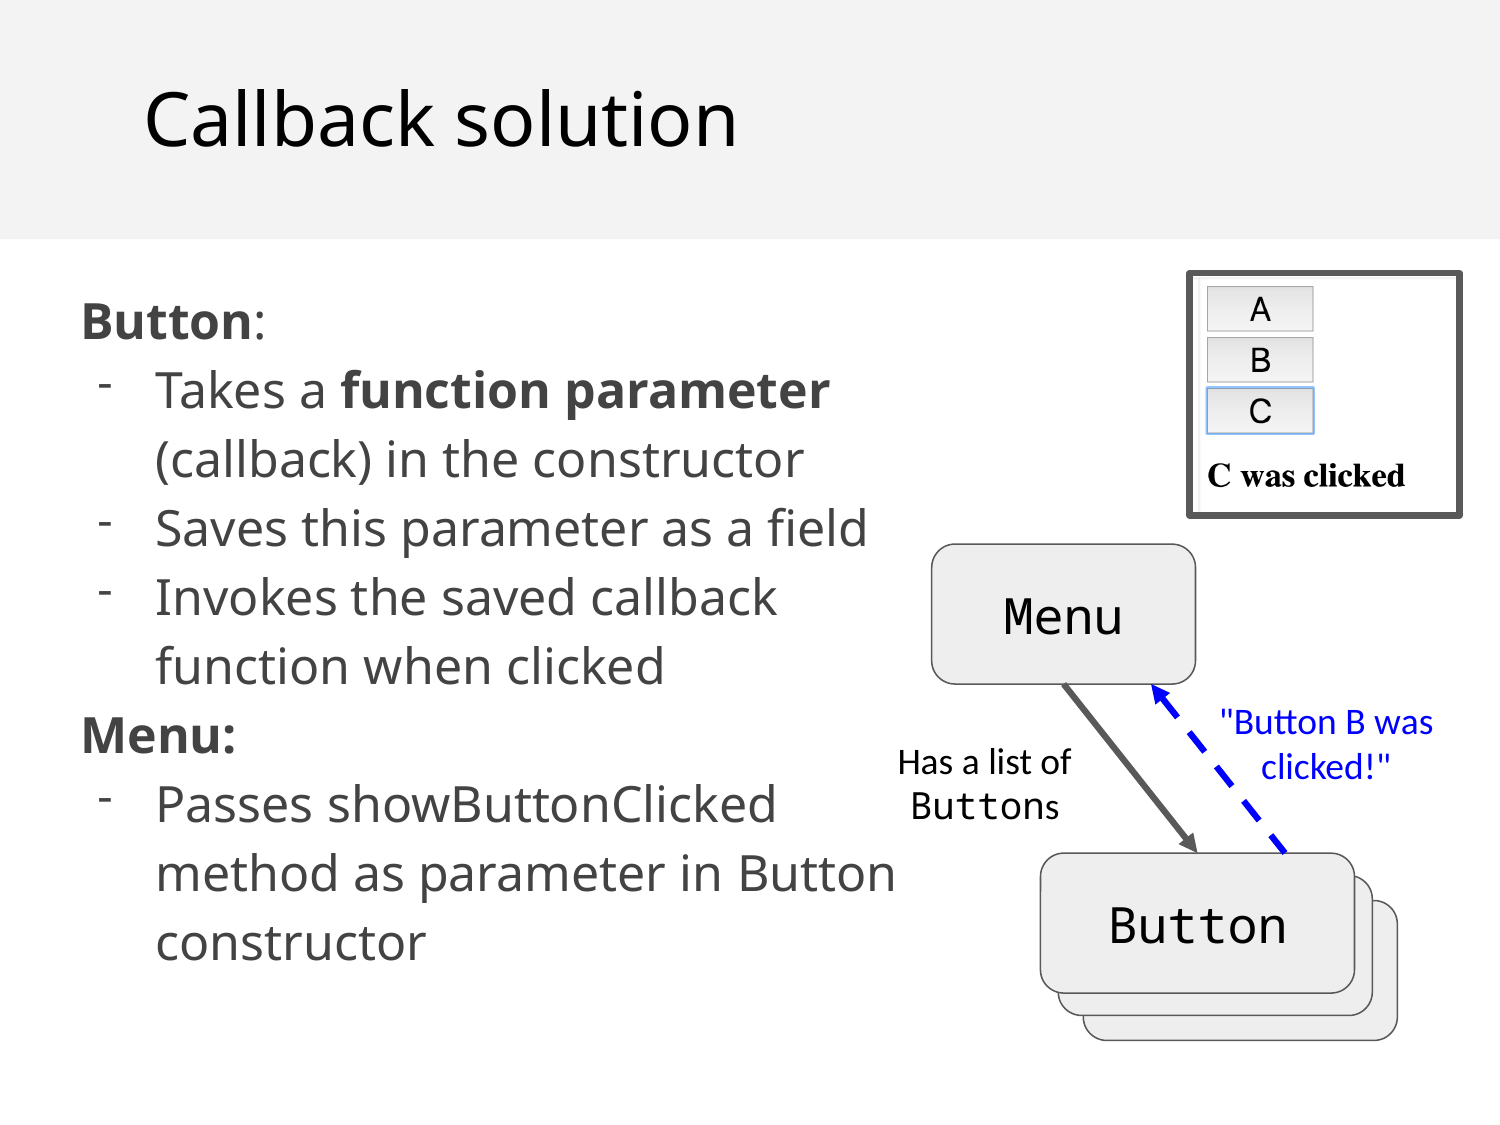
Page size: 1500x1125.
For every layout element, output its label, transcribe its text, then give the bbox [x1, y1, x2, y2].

text_box Button [1083, 900, 1398, 1041]
text_box Button [1040, 853, 1355, 994]
text_box [1142, 782, 1198, 854]
text_box Has a list of Buttons [828, 721, 1142, 791]
text_box Button [1058, 876, 1373, 1016]
text_box "Button B was clicked!" [1169, 681, 1483, 751]
picture [1192, 275, 1457, 513]
text_box Callback solution [128, 56, 1372, 183]
text_box Menu [931, 544, 1196, 685]
text_box Button: Takes a function parameter (callback) in the constructor Saves this parameter as a field Invokes the saved callback function when clicked Menu: Passes showButtonClicked method as parameter in Button constructor [65, 265, 918, 1054]
text_box [1151, 684, 1169, 707]
